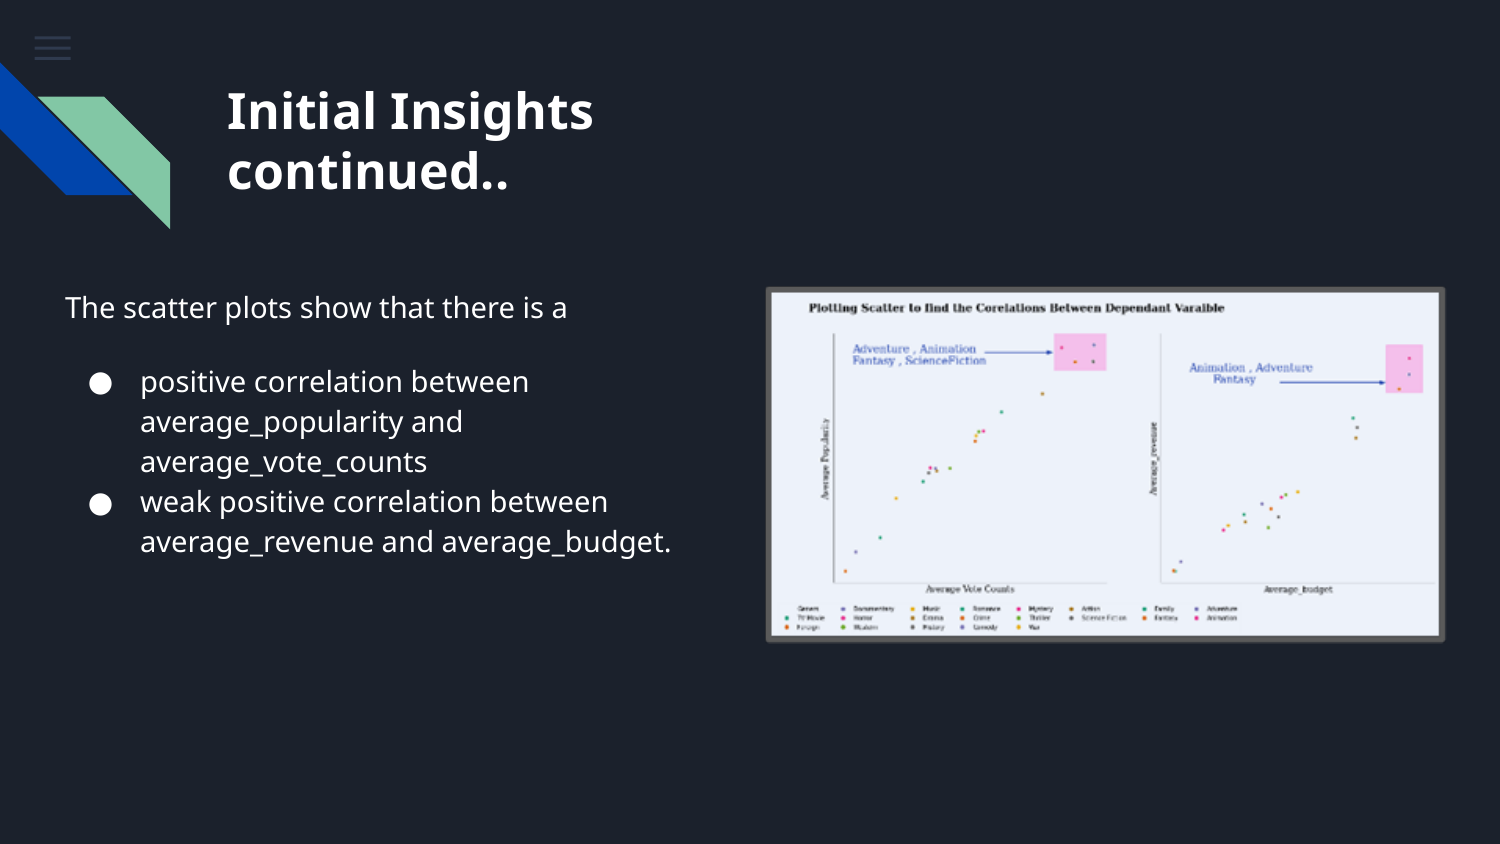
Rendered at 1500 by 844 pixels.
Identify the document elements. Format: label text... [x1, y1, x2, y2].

title Initial Insights continued.. [212, 64, 836, 310]
list The scatter plots show that there is a positive correlation between average_popularity and average_vote_counts weak positive correlation between average_revenue and average_budget. [50, 269, 750, 735]
picture [764, 284, 1447, 644]
